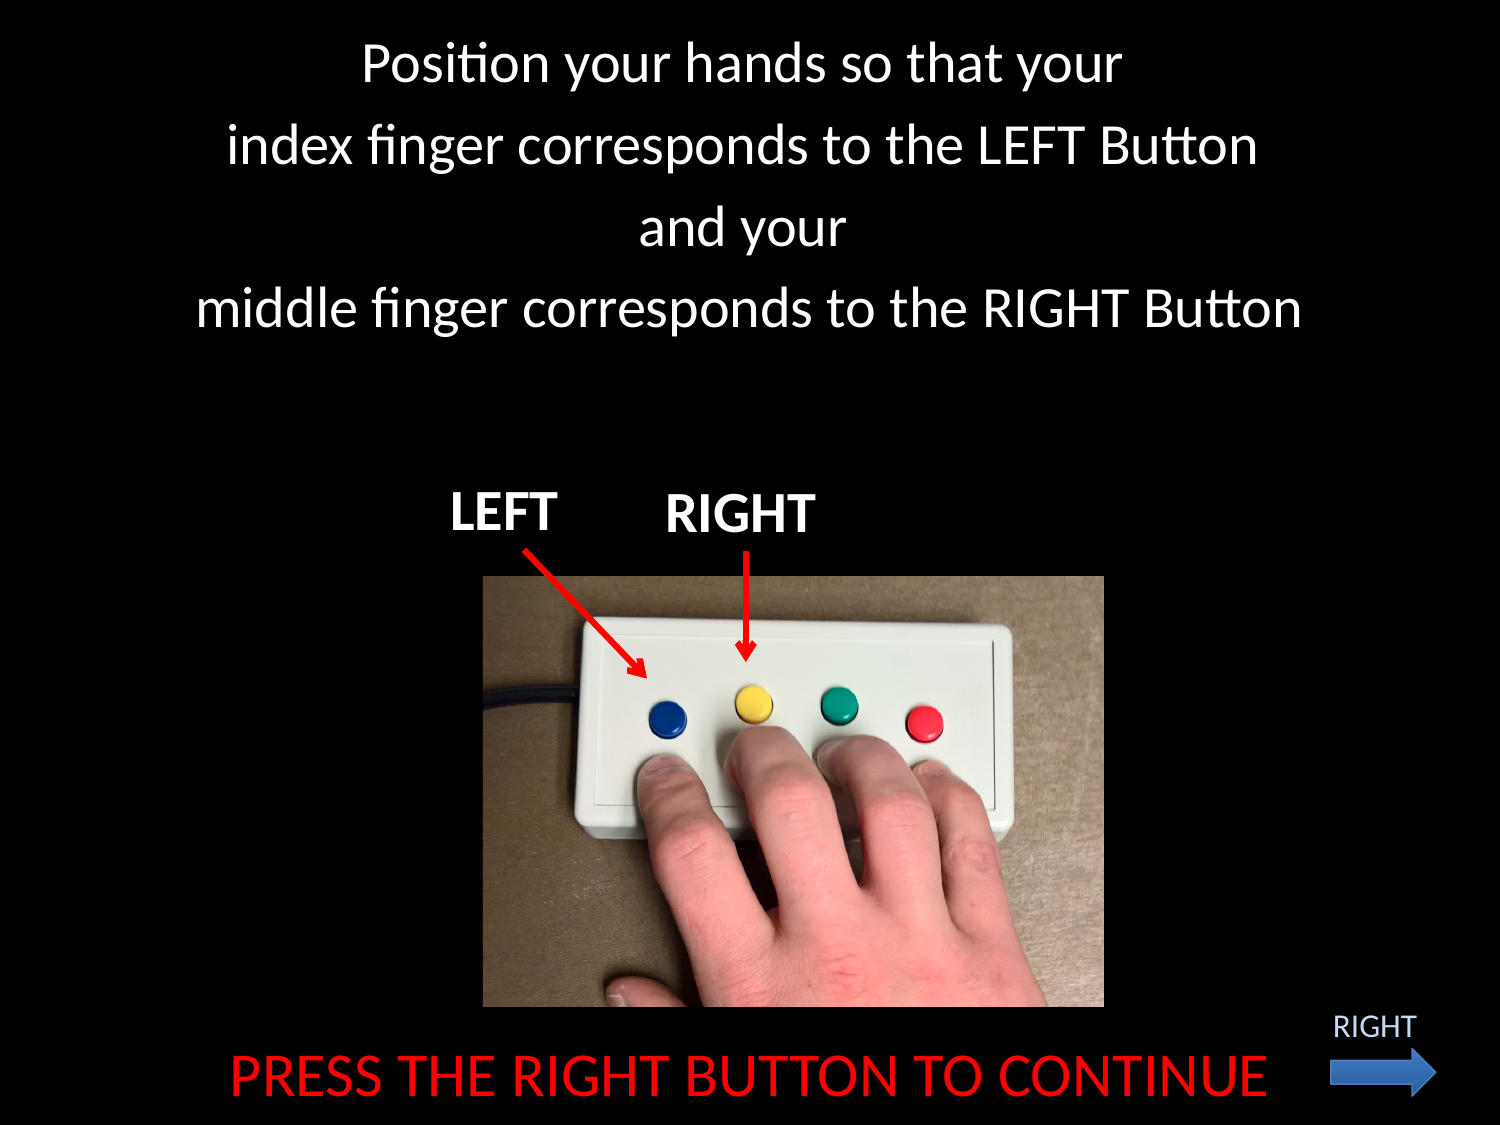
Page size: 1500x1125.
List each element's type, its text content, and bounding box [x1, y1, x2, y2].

text_box RIGHT [1249, 996, 1500, 1125]
list Position your hands so that your index finger corresponds to the LEFT Button and your middle finger corresponds to the RIGHT Button [29, 17, 1470, 928]
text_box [434, 464, 1105, 1008]
text_box PRESS THE RIGHT BUTTON TO CONTINUE [0, 1017, 1249, 1125]
